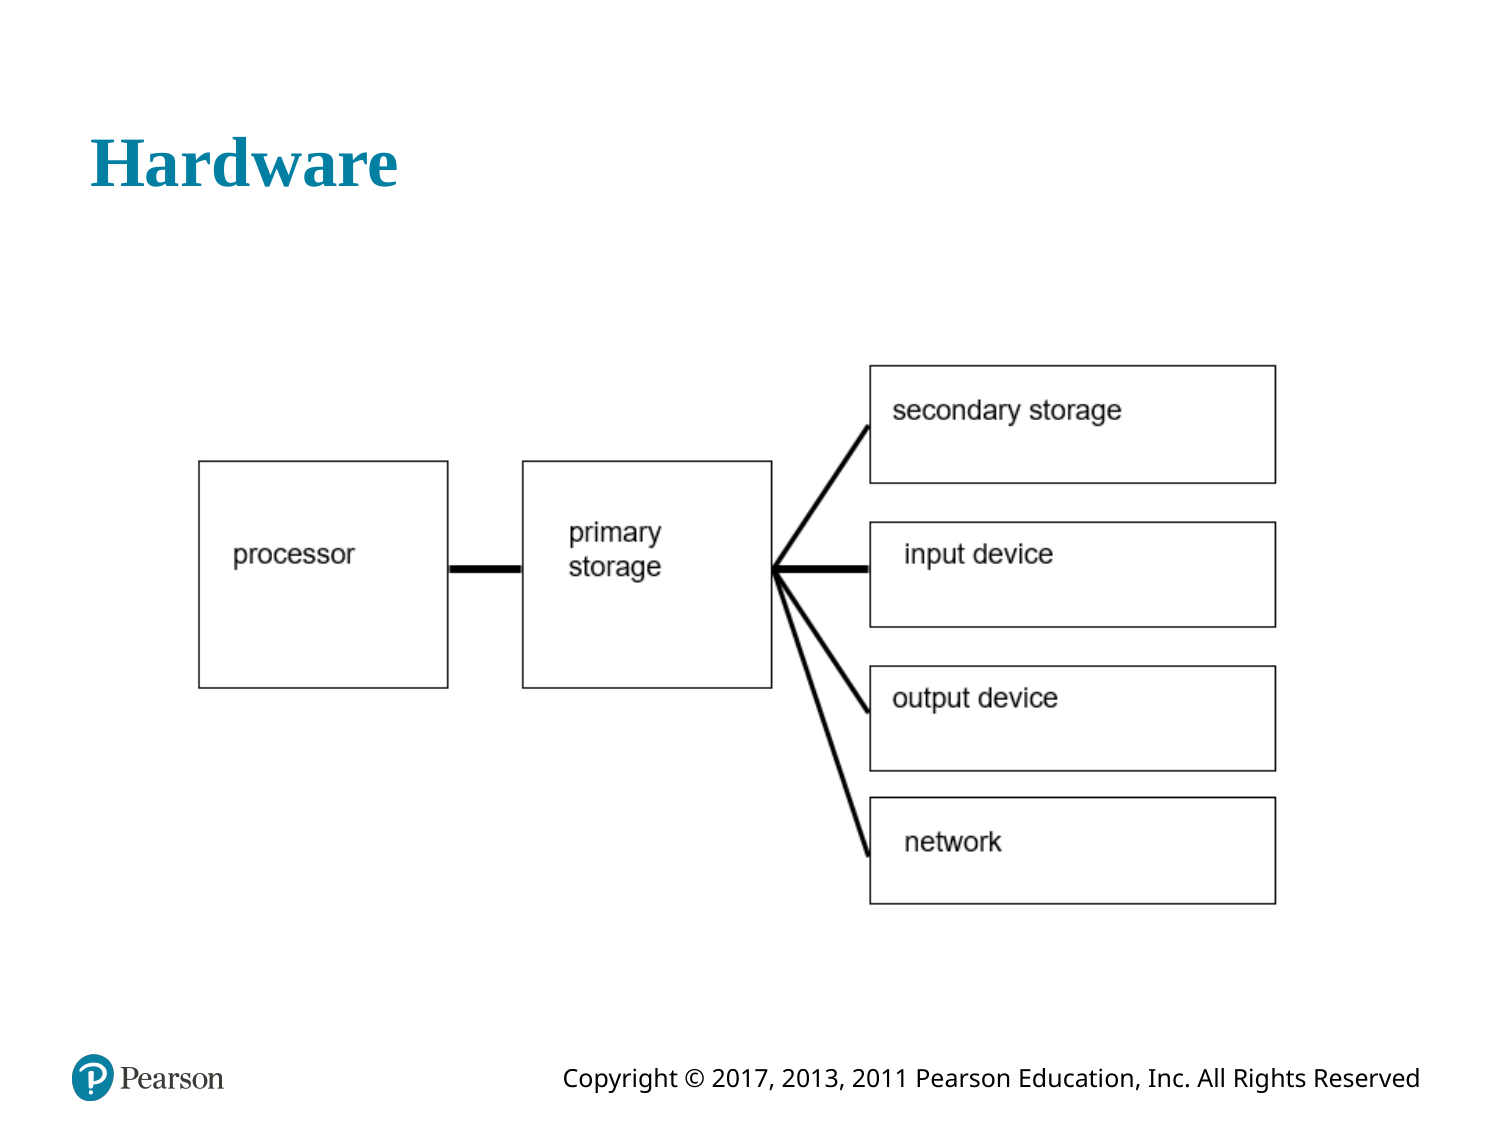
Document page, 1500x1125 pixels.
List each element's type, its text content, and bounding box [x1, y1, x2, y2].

picture [72, 1054, 88, 1070]
picture [150, 309, 1350, 969]
title Hardware [75, 35, 1425, 216]
picture [98, 1054, 224, 1101]
picture [80, 1063, 106, 1088]
picture [72, 1087, 83, 1101]
